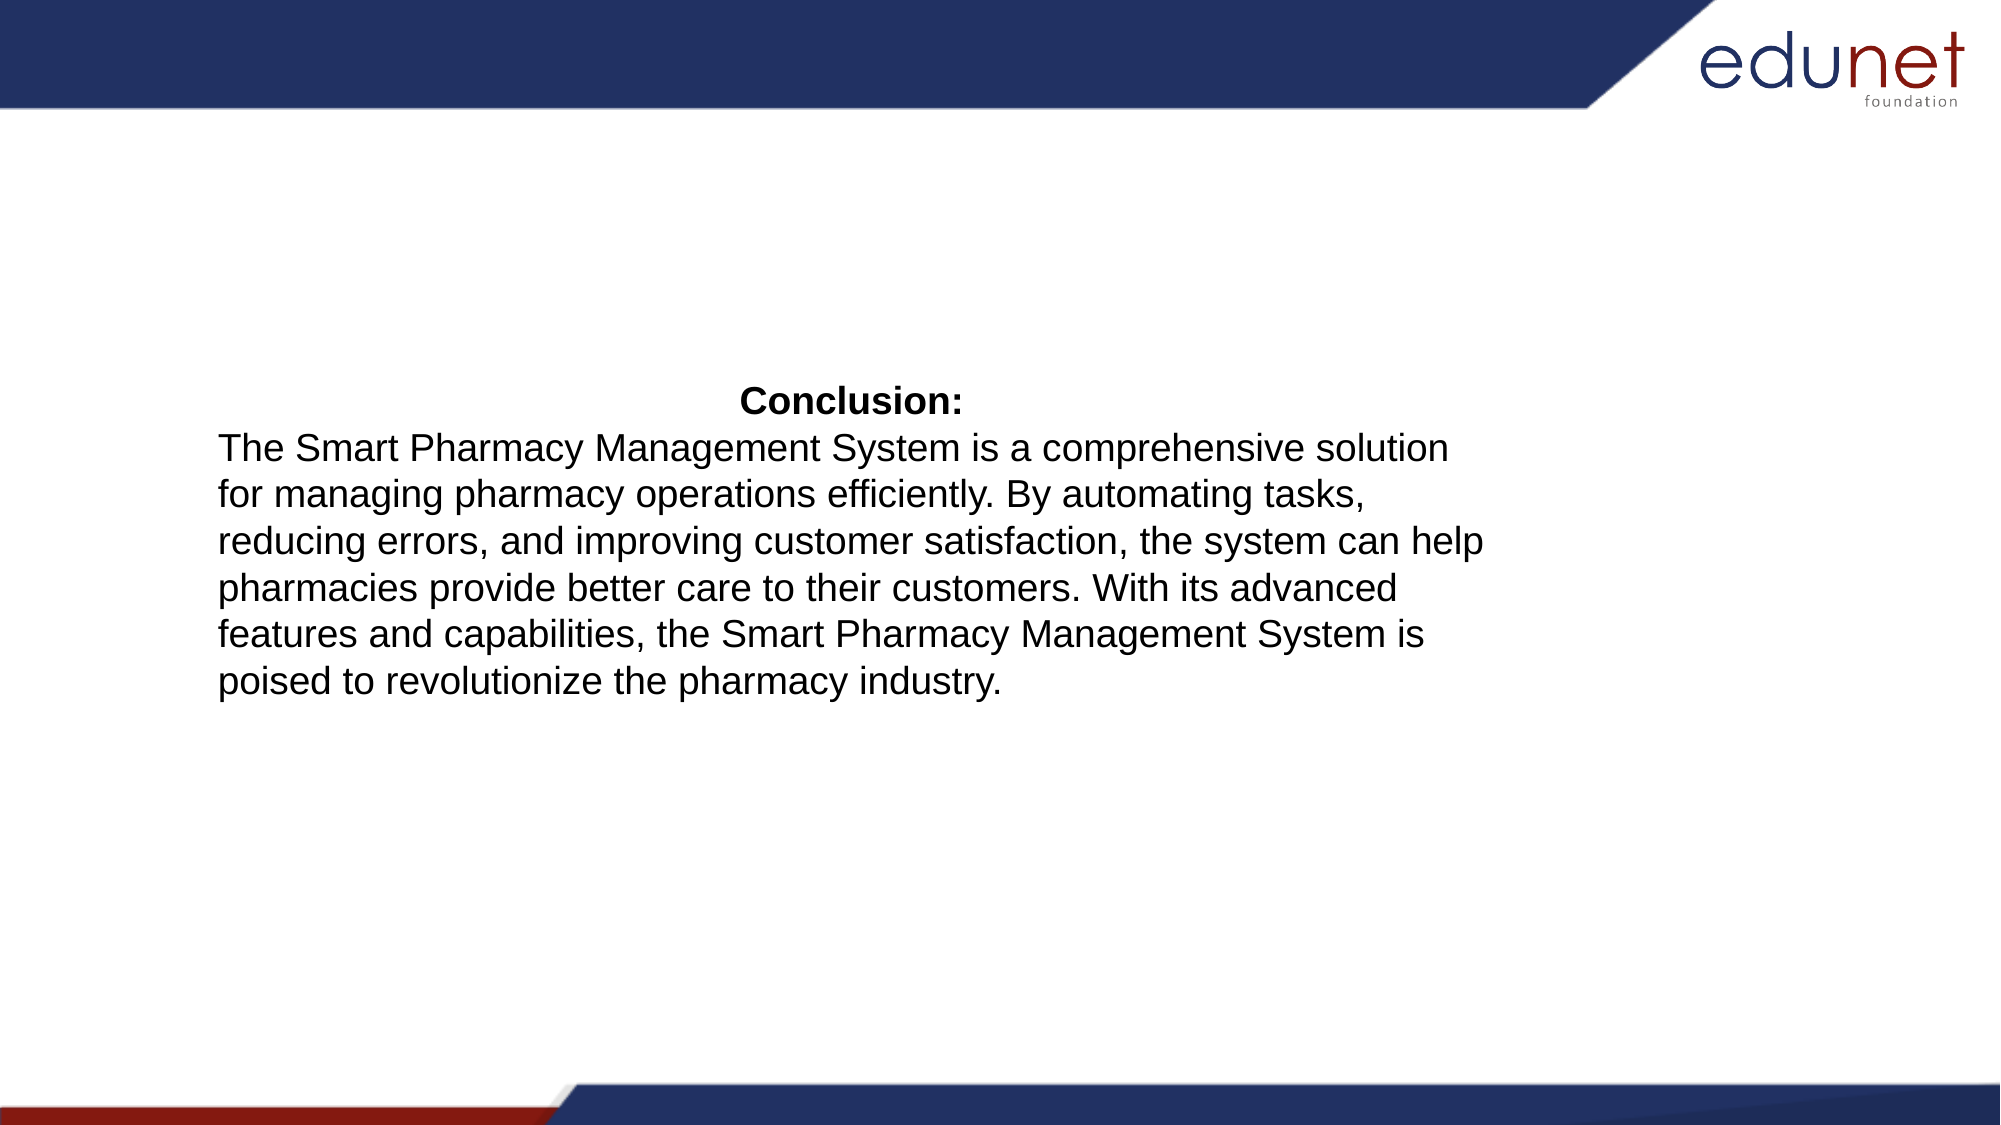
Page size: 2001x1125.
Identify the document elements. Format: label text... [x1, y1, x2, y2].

text_box Conclusion: The Smart Pharmacy Management System is a comprehensive solution for managing pharmacy operations efficiently. By automating tasks, reducing errors, and improving customer satisfaction, the system can help pharmacies provide better care to their customers. With its advanced features and capabilities, the Smart Pharmacy Management System is poised to revolutionize the pharmacy industry. [203, 368, 1501, 710]
picture [0, 1070, 2000, 1125]
picture [0, 0, 1977, 117]
